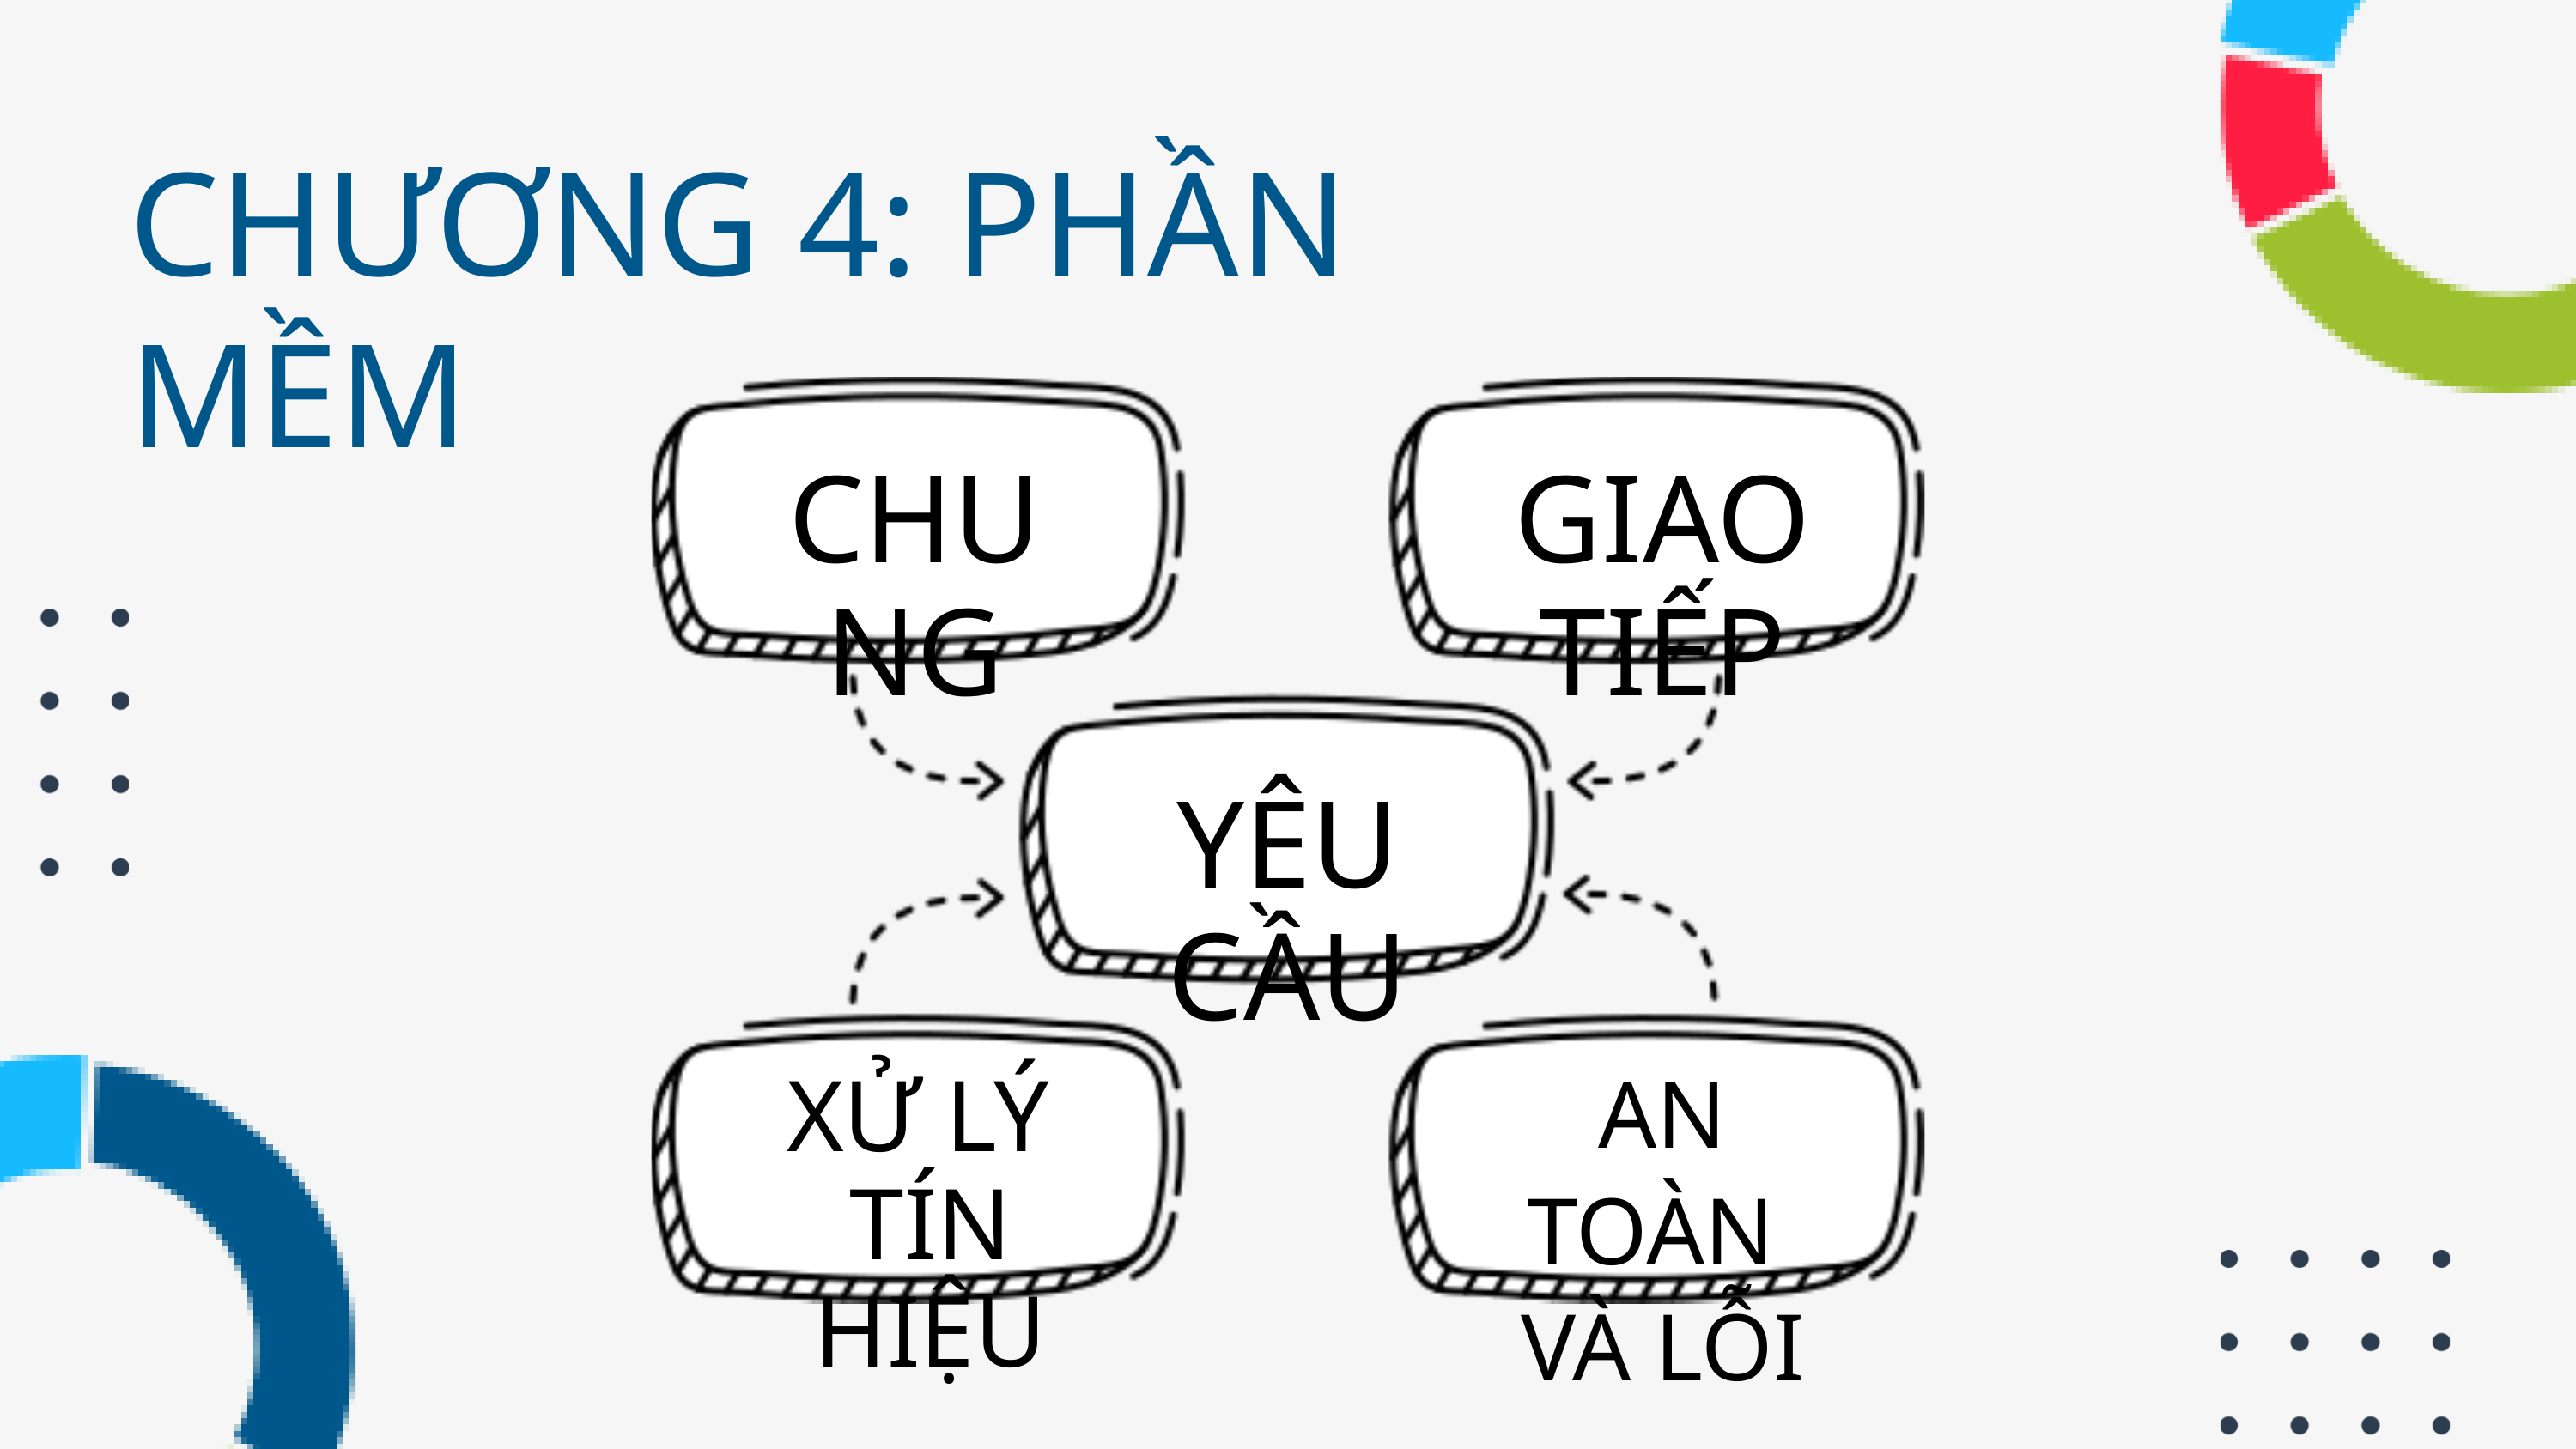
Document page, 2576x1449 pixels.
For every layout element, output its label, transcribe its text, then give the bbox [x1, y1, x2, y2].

text_box [2220, 1250, 2451, 1449]
text_box [0, 609, 130, 877]
text_box [0, 1055, 356, 1449]
text_box CHUNG [769, 454, 1061, 719]
text_box AN TOÀN VÀ LỖI [1510, 1050, 1815, 1400]
text_box YÊU CẦU [1107, 779, 1469, 1045]
text_box [2220, 0, 2576, 393]
text_box XỬ LÝ TÍN HIỆU [785, 1064, 1077, 1387]
text_box [651, 377, 1925, 1304]
text_box GIAO TIẾP [1456, 454, 1869, 719]
text_box CHƯƠNG 4: PHẦN MỀM [129, 132, 1381, 476]
